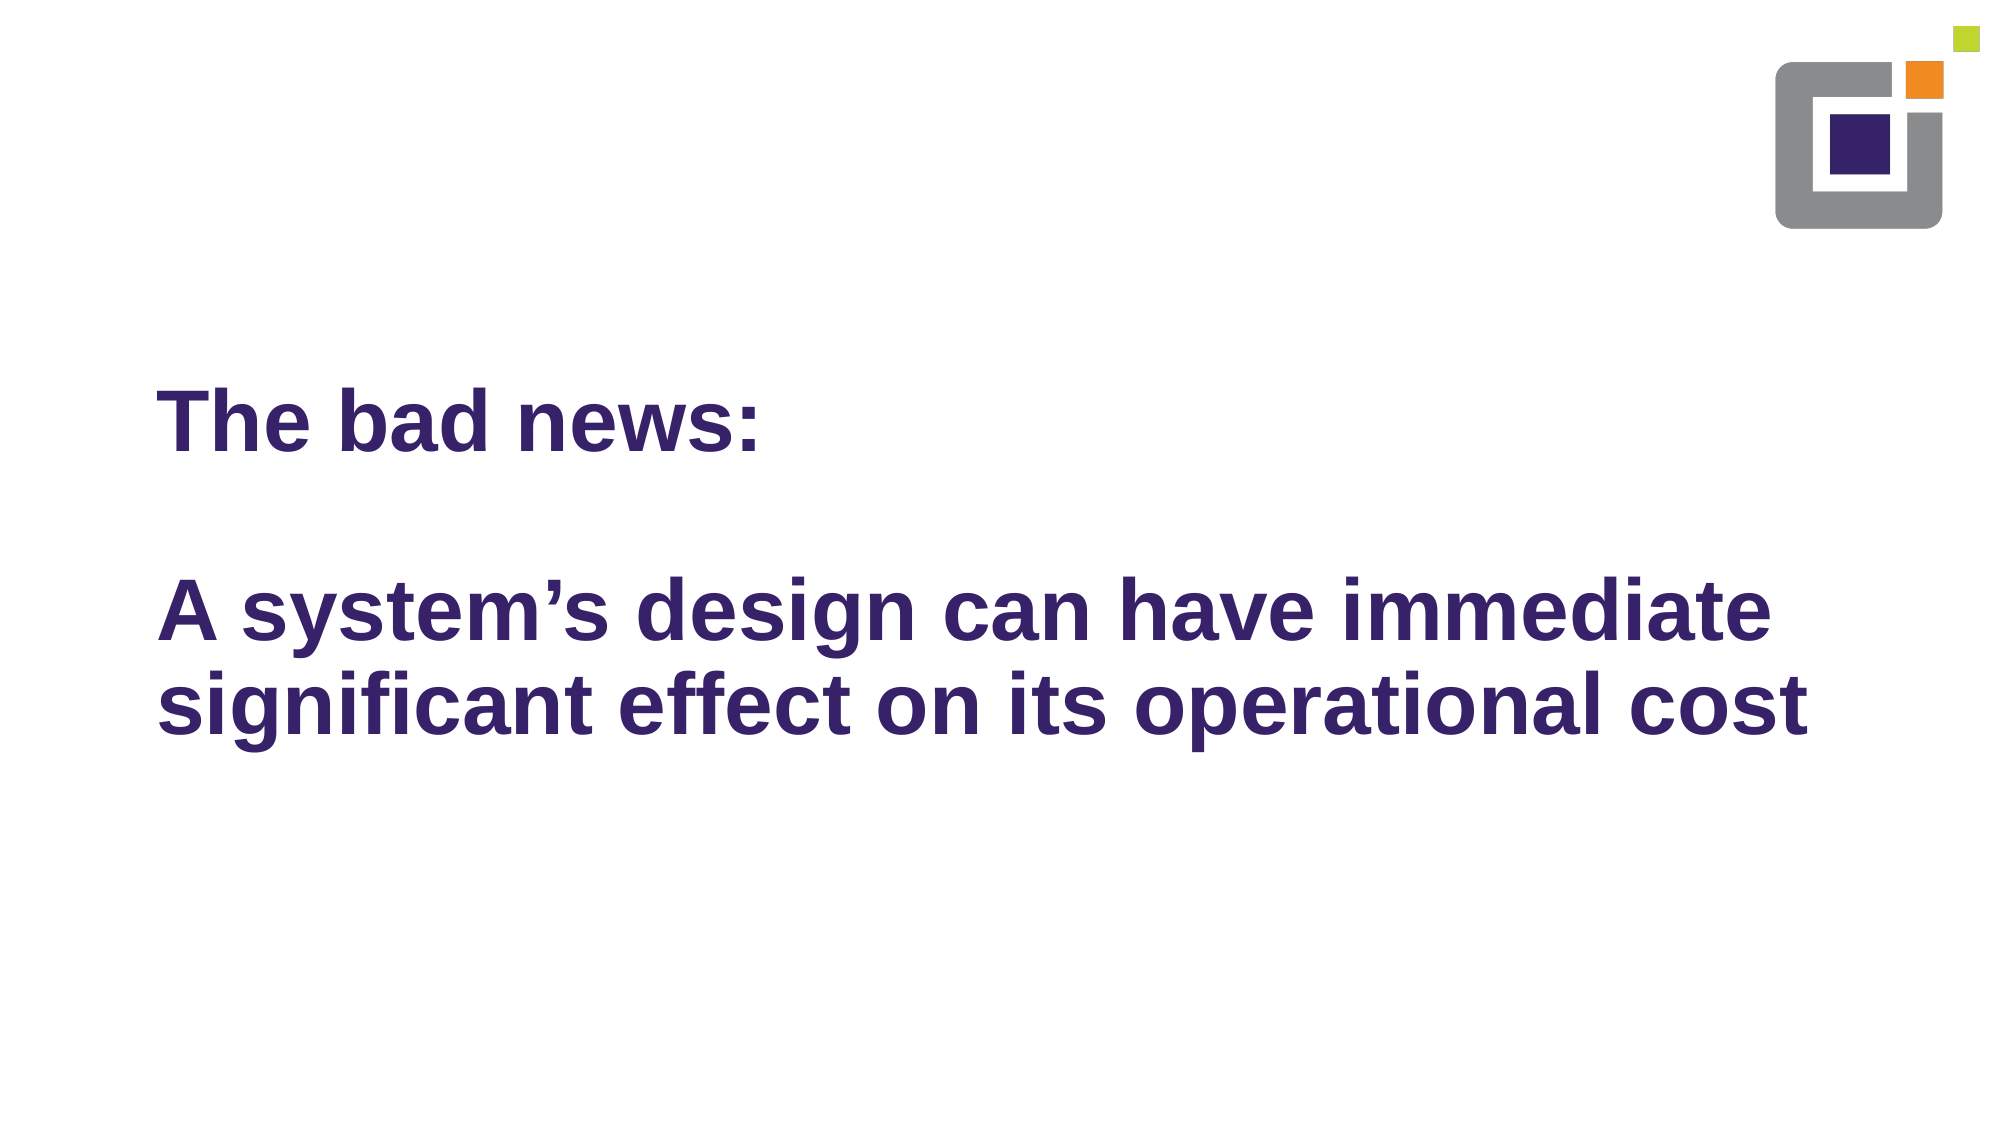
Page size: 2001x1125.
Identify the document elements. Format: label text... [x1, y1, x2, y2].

title The bad news: A system’s design can have immediate significant effect on its operational cost [141, 336, 1864, 794]
picture [1771, 21, 1985, 234]
